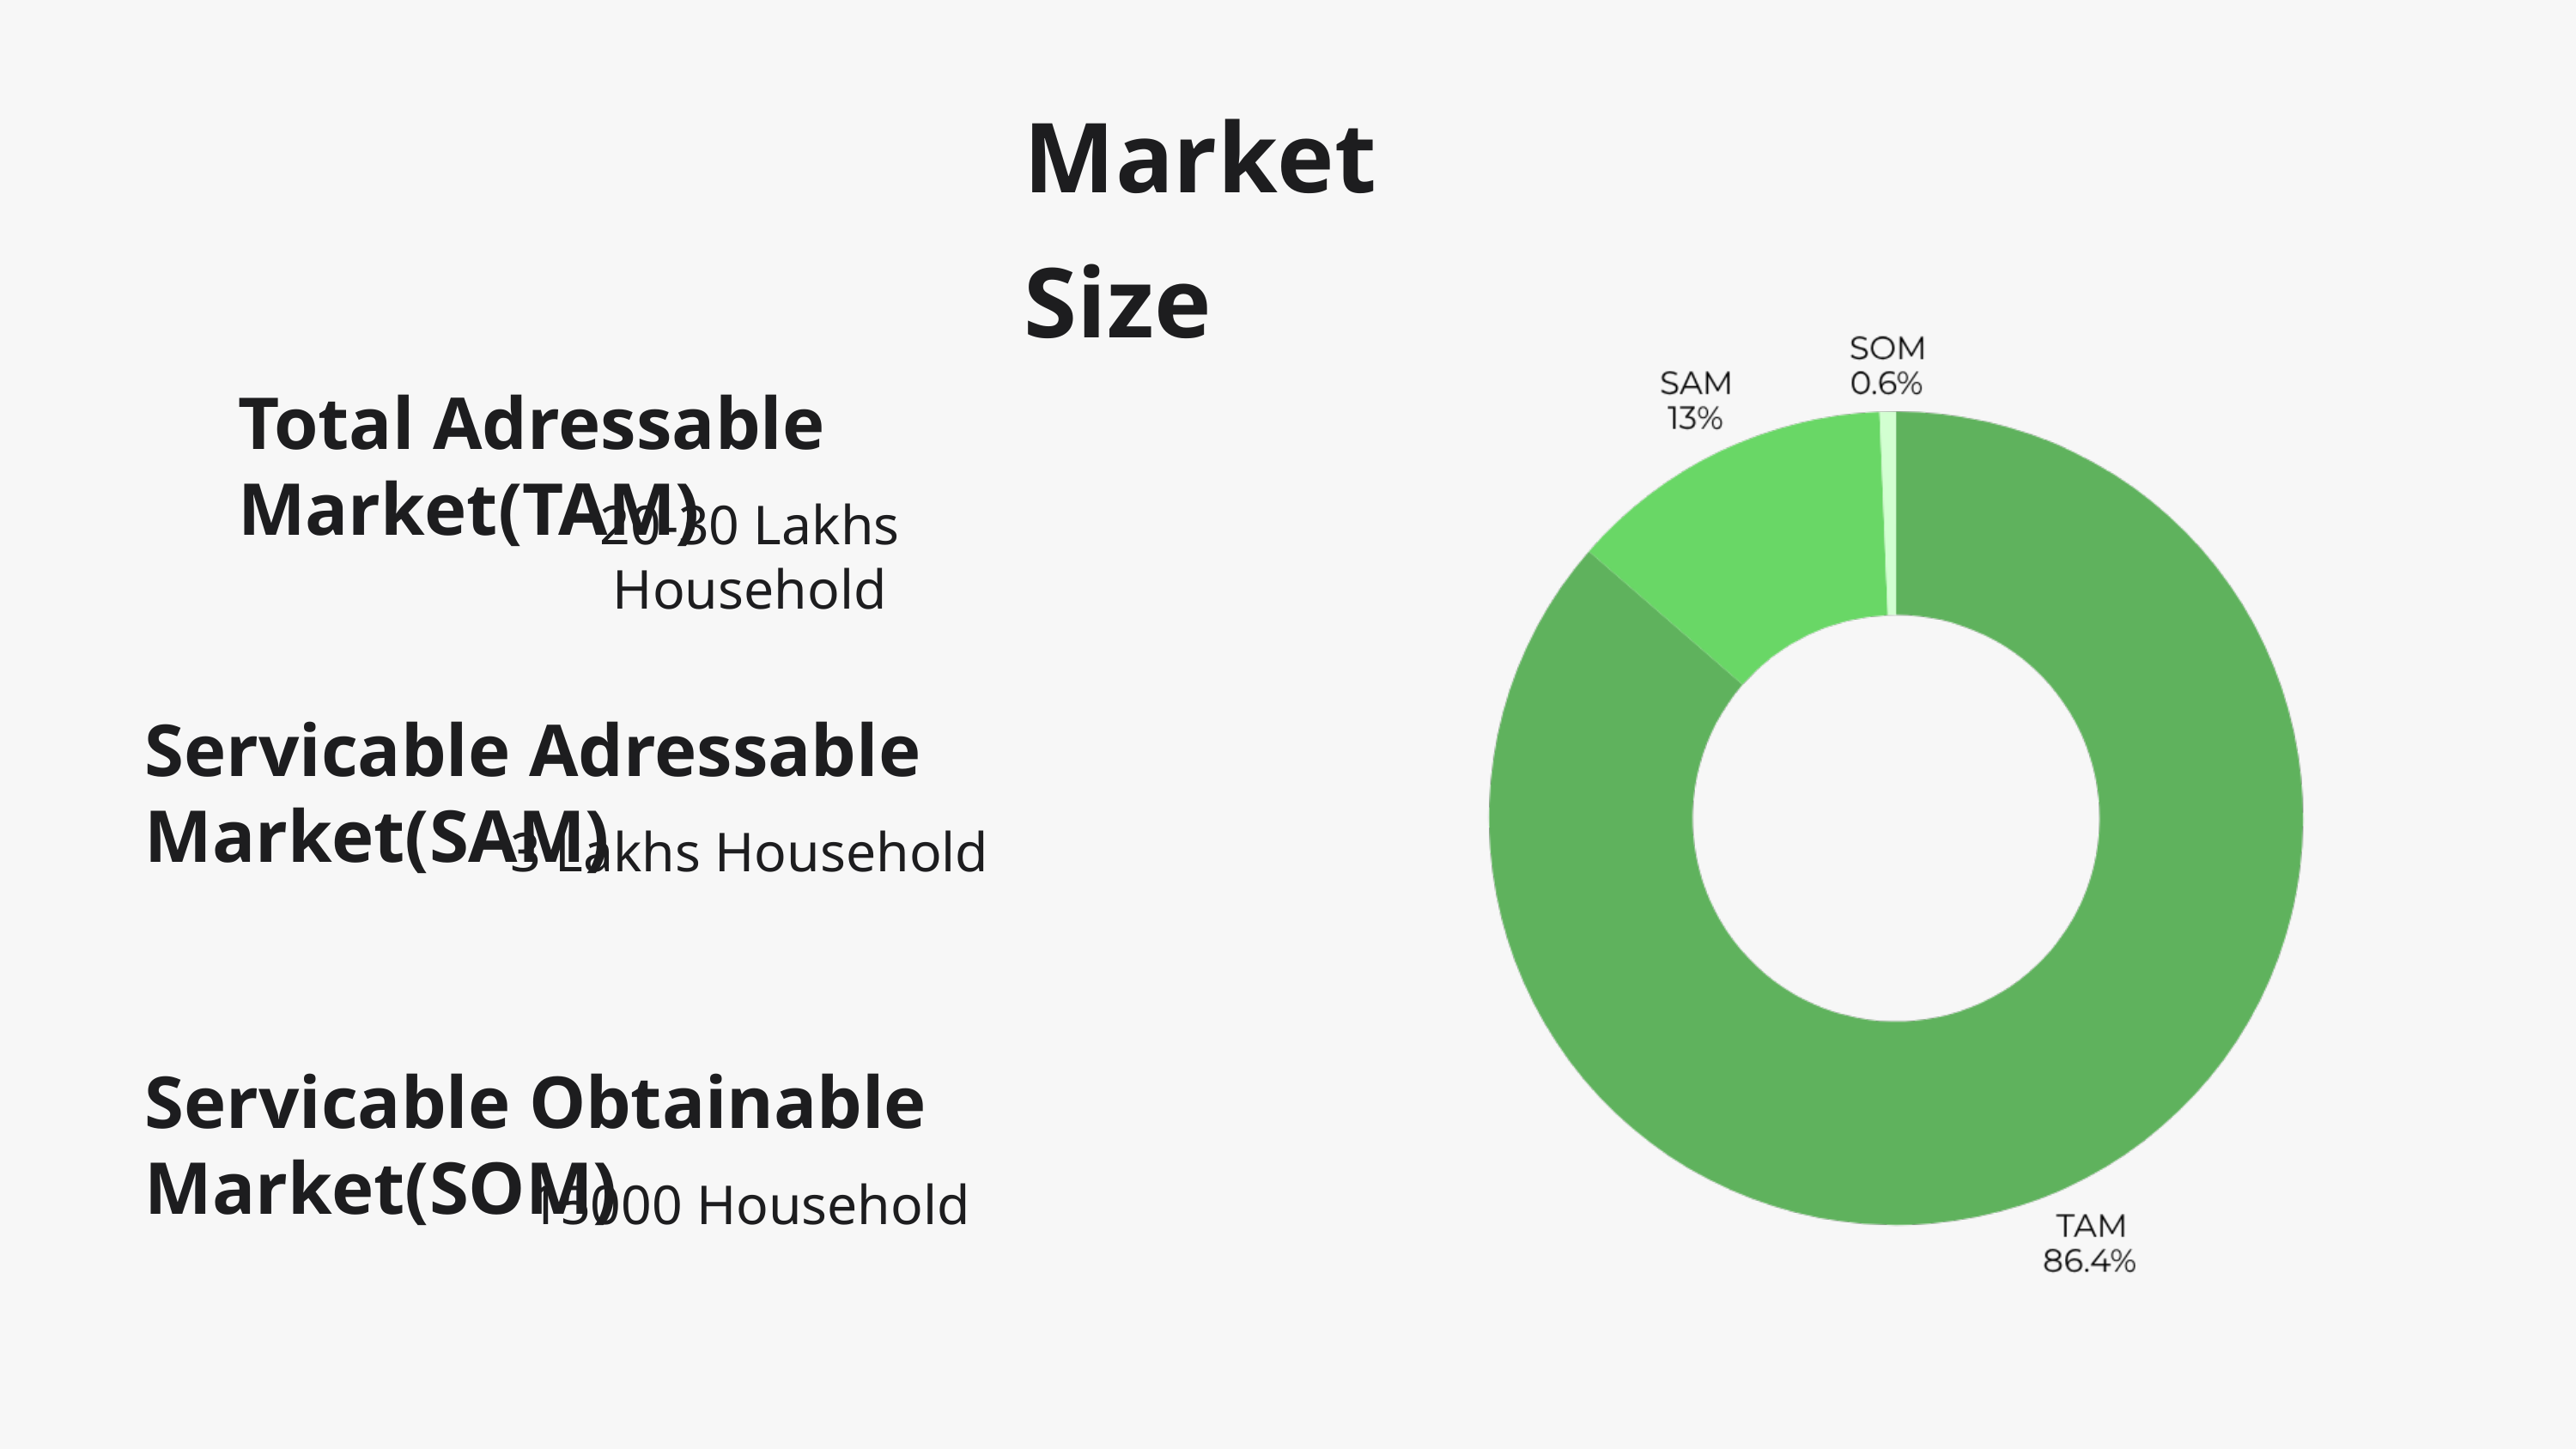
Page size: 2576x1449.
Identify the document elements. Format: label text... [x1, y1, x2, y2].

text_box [237, 376, 1263, 556]
text_box Market Size [1024, 67, 1552, 357]
picture [1358, 208, 2433, 1404]
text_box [144, 1056, 1356, 1235]
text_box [144, 703, 1356, 883]
